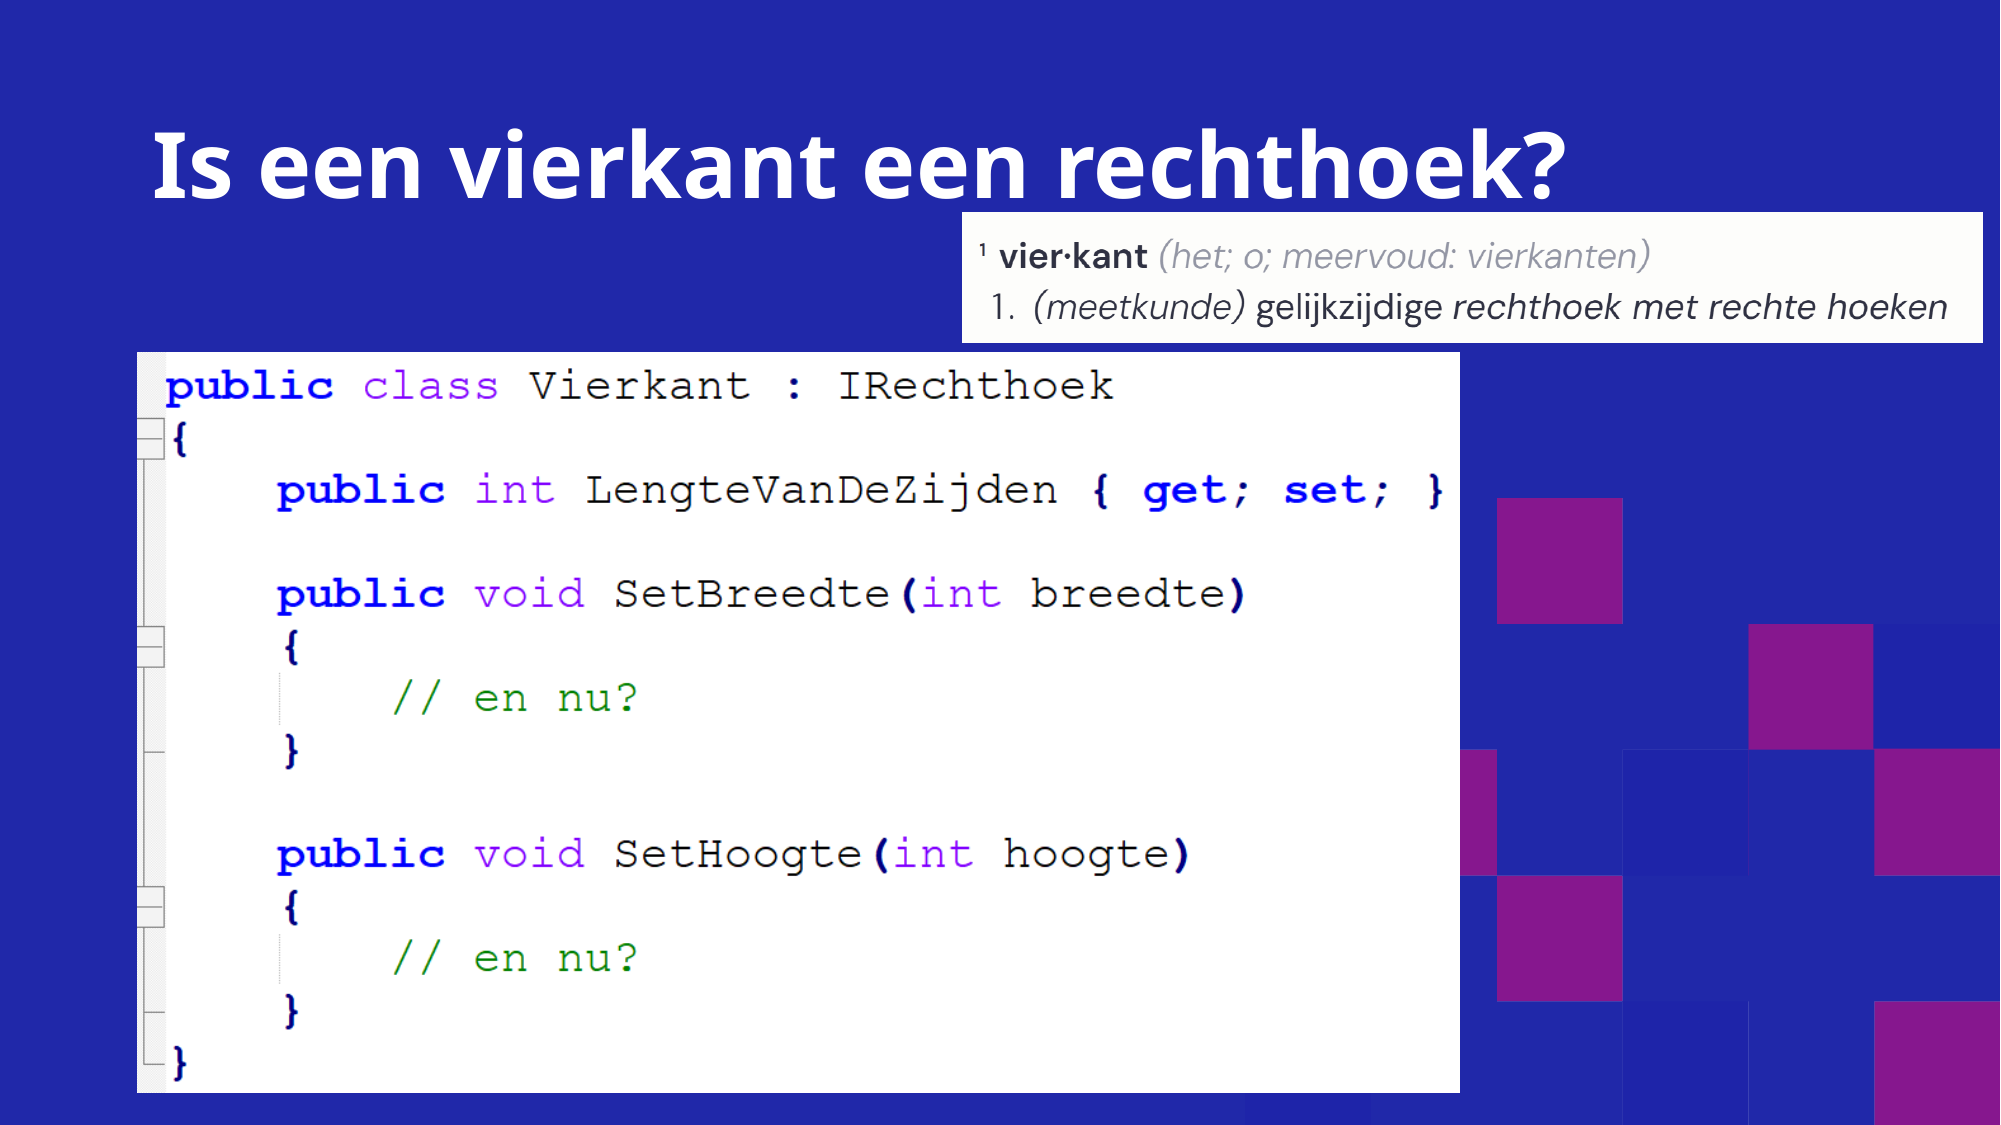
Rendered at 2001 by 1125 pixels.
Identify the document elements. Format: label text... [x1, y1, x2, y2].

picture [136, 352, 1461, 1094]
title Is een vierkant een rechthoek? [137, 59, 1863, 278]
picture [962, 211, 1983, 343]
list [137, 299, 1863, 1014]
